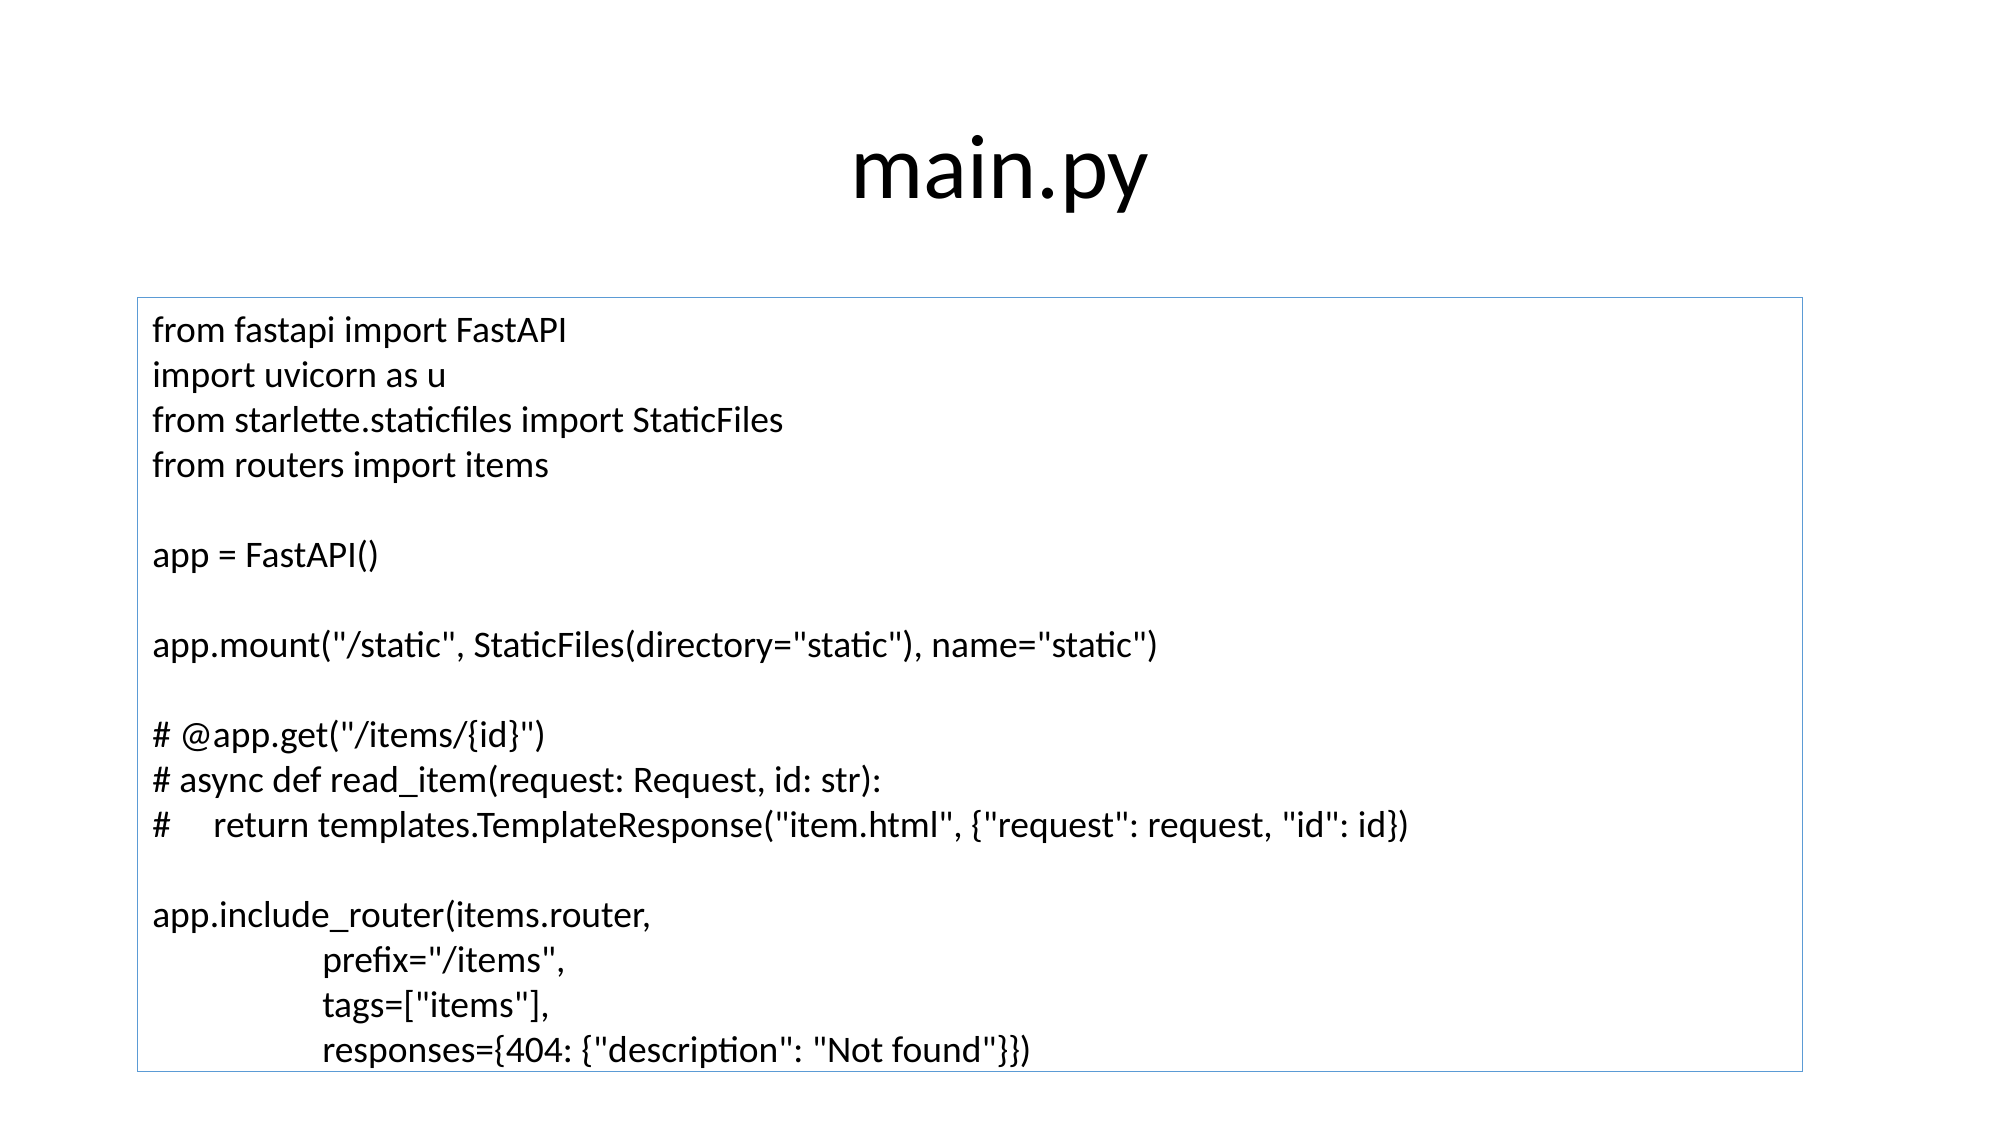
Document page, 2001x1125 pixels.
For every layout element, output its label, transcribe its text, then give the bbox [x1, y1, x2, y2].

title main.py [137, 59, 1863, 278]
text_box from fastapi import FastAPI import uvicorn as u from starlette.staticfiles import StaticFiles from routers import items app = FastAPI() app.mount("/static", StaticFiles(directory="static"), name="static") # @app.get("/items/{id}") # async def read_item(request: Request, id: str): # return templates.TemplateResponse("item.html", {"request": request, "id": id}) app.include_router(items.router, prefix="/items", tags=["items"], responses={404: {"description": "Not found"}}) [137, 297, 1803, 1072]
